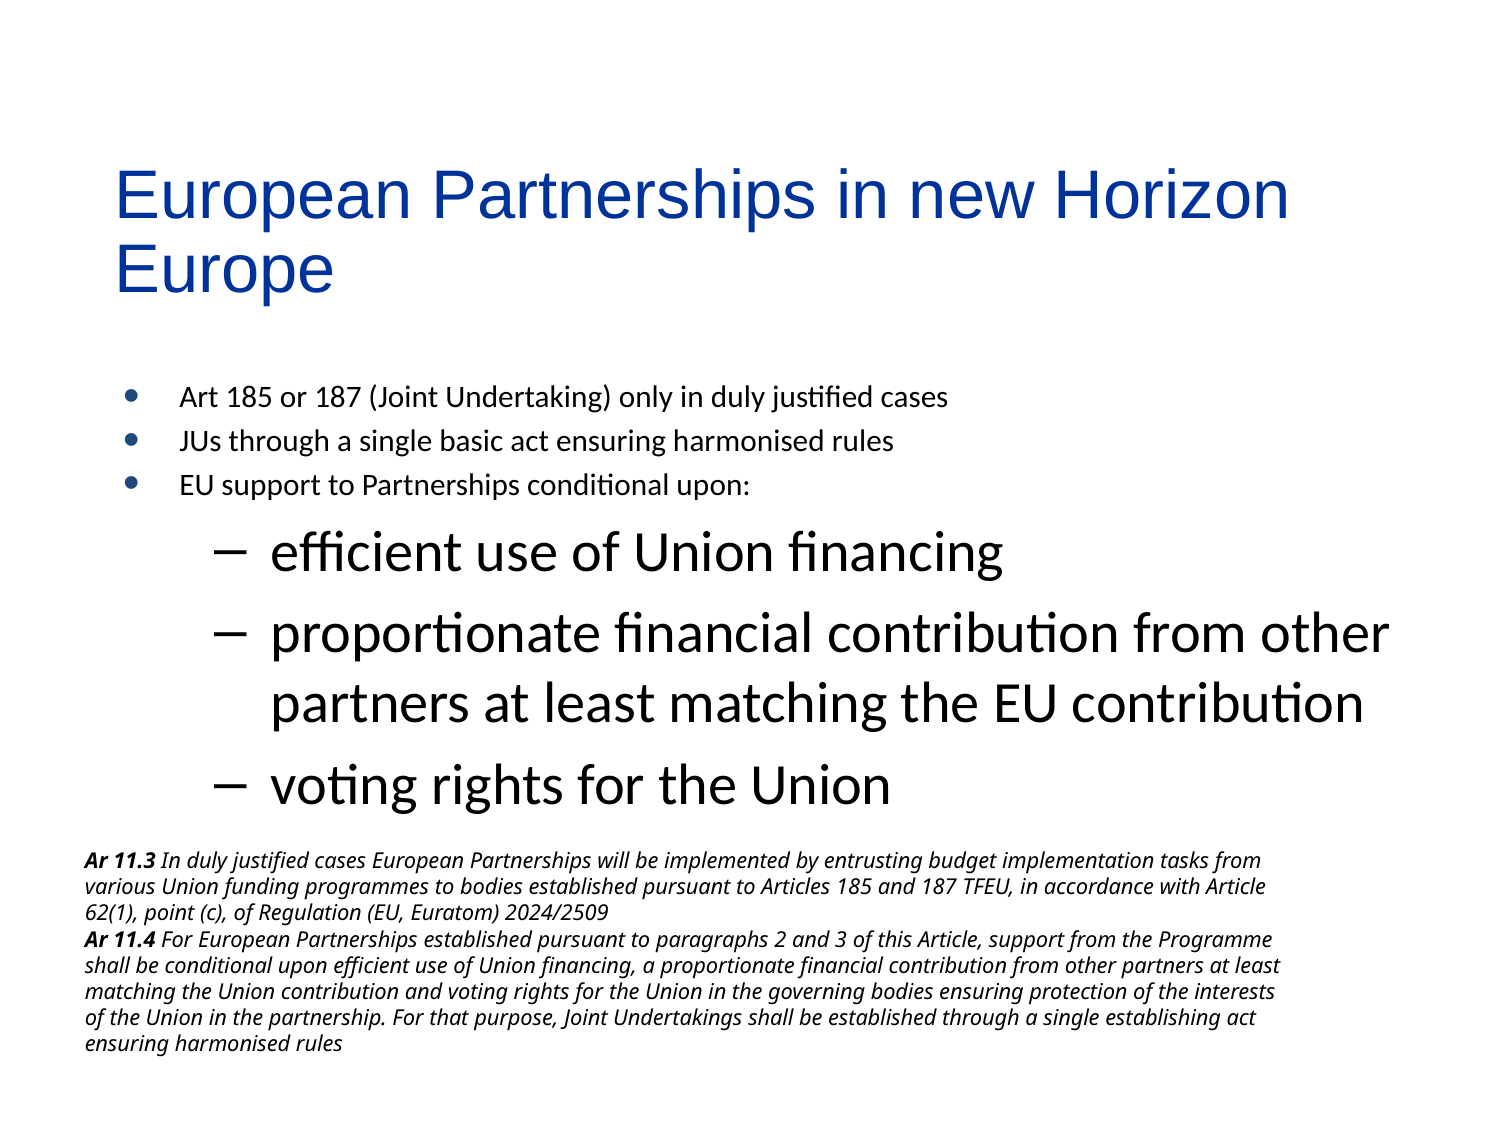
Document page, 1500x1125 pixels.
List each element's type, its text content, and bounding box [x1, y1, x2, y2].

list Art 185 or 187 (Joint Undertaking) only in duly justified cases JUs through a single basic act ensuring harmonised rules EU support to Partnerships conditional upon: efficient use of Union financing proportionate financial contribution from other partners at least matching the EU contribution voting rights for the Union [111, 370, 1429, 737]
text_box European Partnerships in new Horizon Europe [103, 185, 1397, 282]
text_box Ar 11.3 In duly justified cases European Partnerships will be implemented by entrusting budget implementation tasks from various Union funding programmes to bodies established pursuant to Articles 185 and 187 TFEU, in accordance with Article 62(1), point (c), of Regulation (EU, Euratom) 2024/2509 Ar 11.4 For European Partnerships established pursuant to paragraphs 2 and 3 of this Article, support from the Programme shall be conditional upon efficient use of Union financing, a proportionate financial contribution from other partners at least matching the Union contribution and voting rights for the Union in the governing bodies ensuring protection of the interests of the Union in the partnership. For that purpose, Joint Undertakings shall be established through a single establishing act ensuring harmonised rules [69, 839, 1313, 1064]
